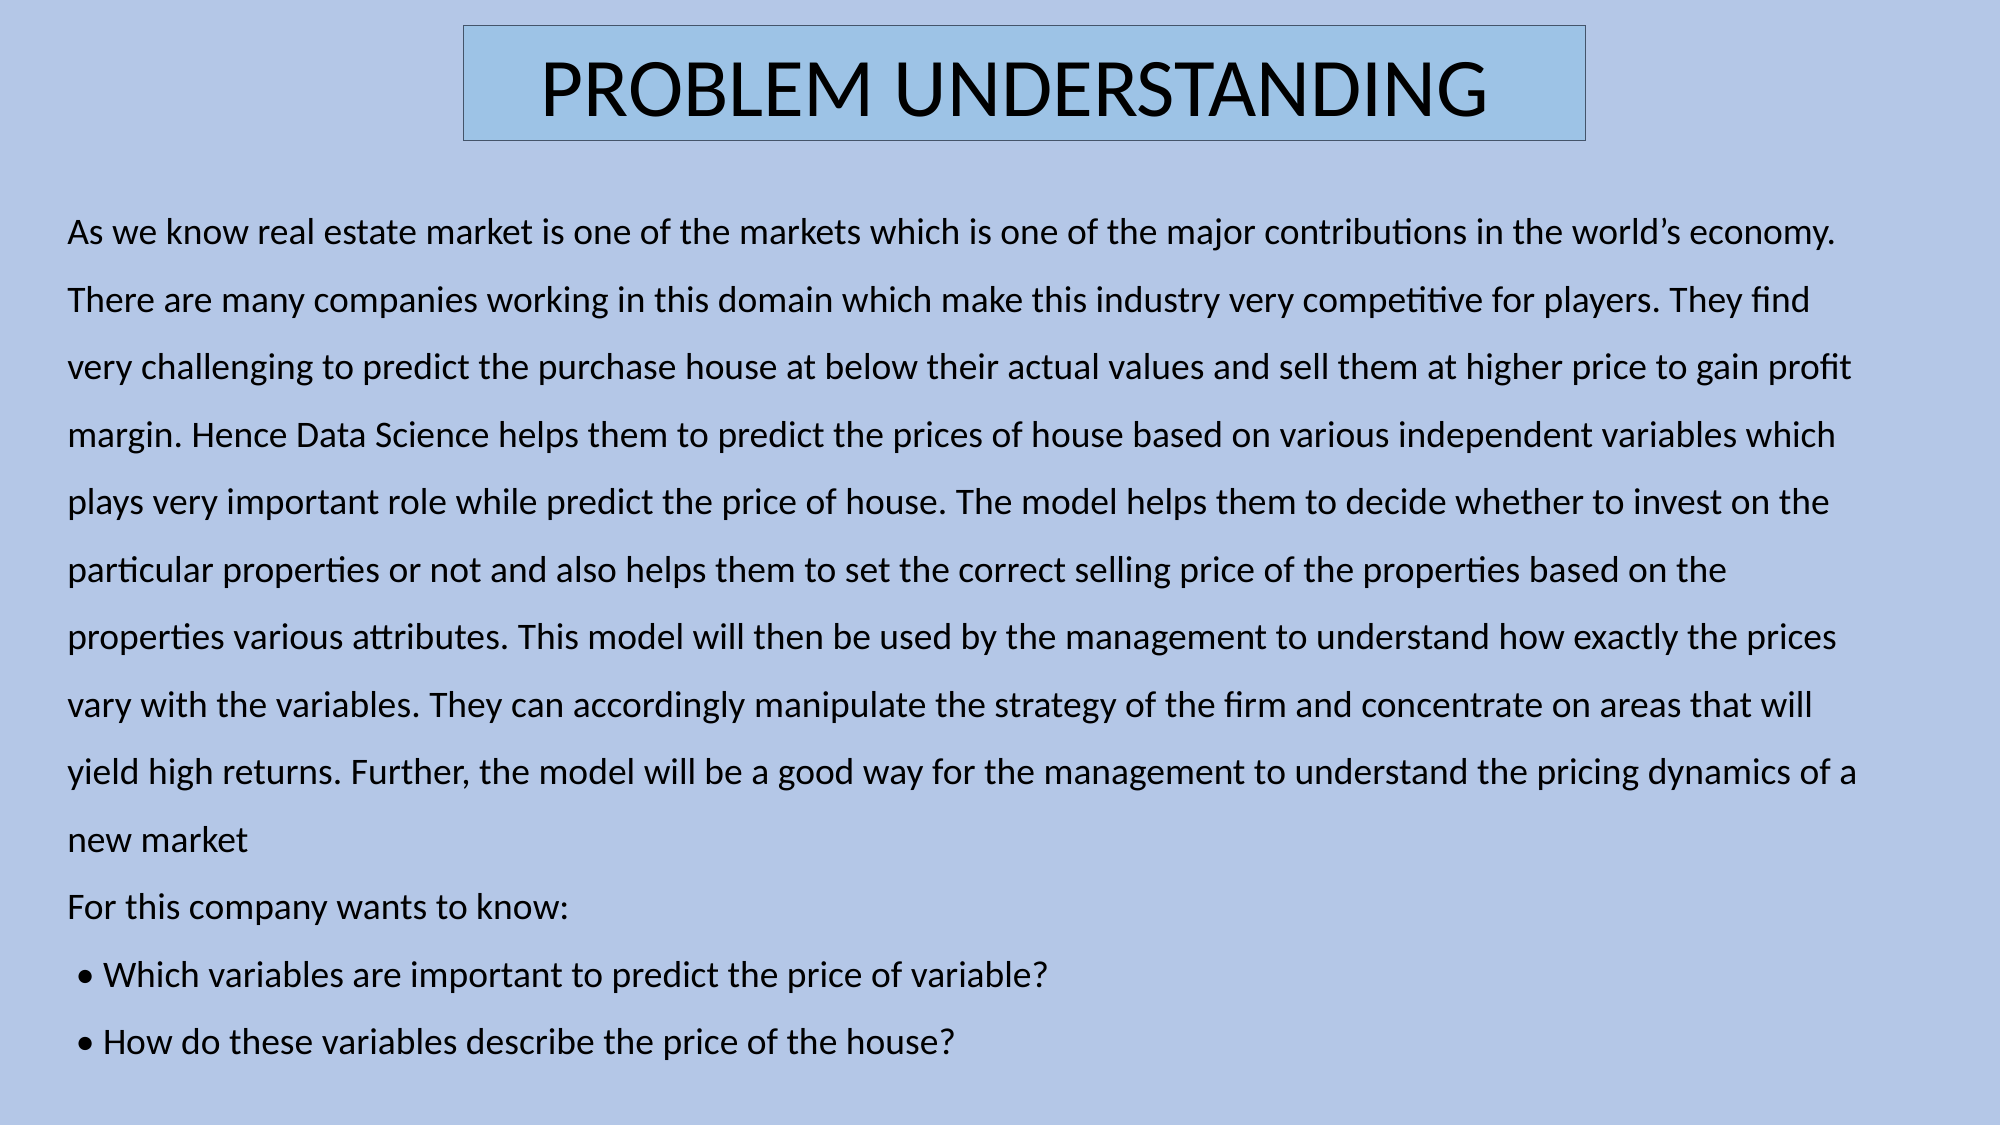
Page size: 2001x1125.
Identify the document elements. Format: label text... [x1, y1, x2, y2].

text_box As we know real estate market is one of the markets which is one of the major contributions in the world’s economy. There are many companies working in this domain which make this industry very competitive for players. They find very challenging to predict the purchase house at below their actual values and sell them at higher price to gain profit margin. Hence Data Science helps them to predict the prices of house based on various independent variables which plays very important role while predict the price of house. The model helps them to decide whether to invest on the particular properties or not and also helps them to set the correct selling price of the properties based on the properties various attributes. This model will then be used by the management to understand how exactly the prices vary with the variables. They can accordingly manipulate the strategy of the firm and concentrate on areas that will yield high returns. Further, the model will be a good way for the management to understand the pricing dynamics of a new market For this company wants to know: • Which variables are important to predict the price of variable? • How do these variables describe the price of the house? [52, 177, 1892, 1125]
text_box PROBLEM UNDERSTANDING [463, 25, 1586, 141]
